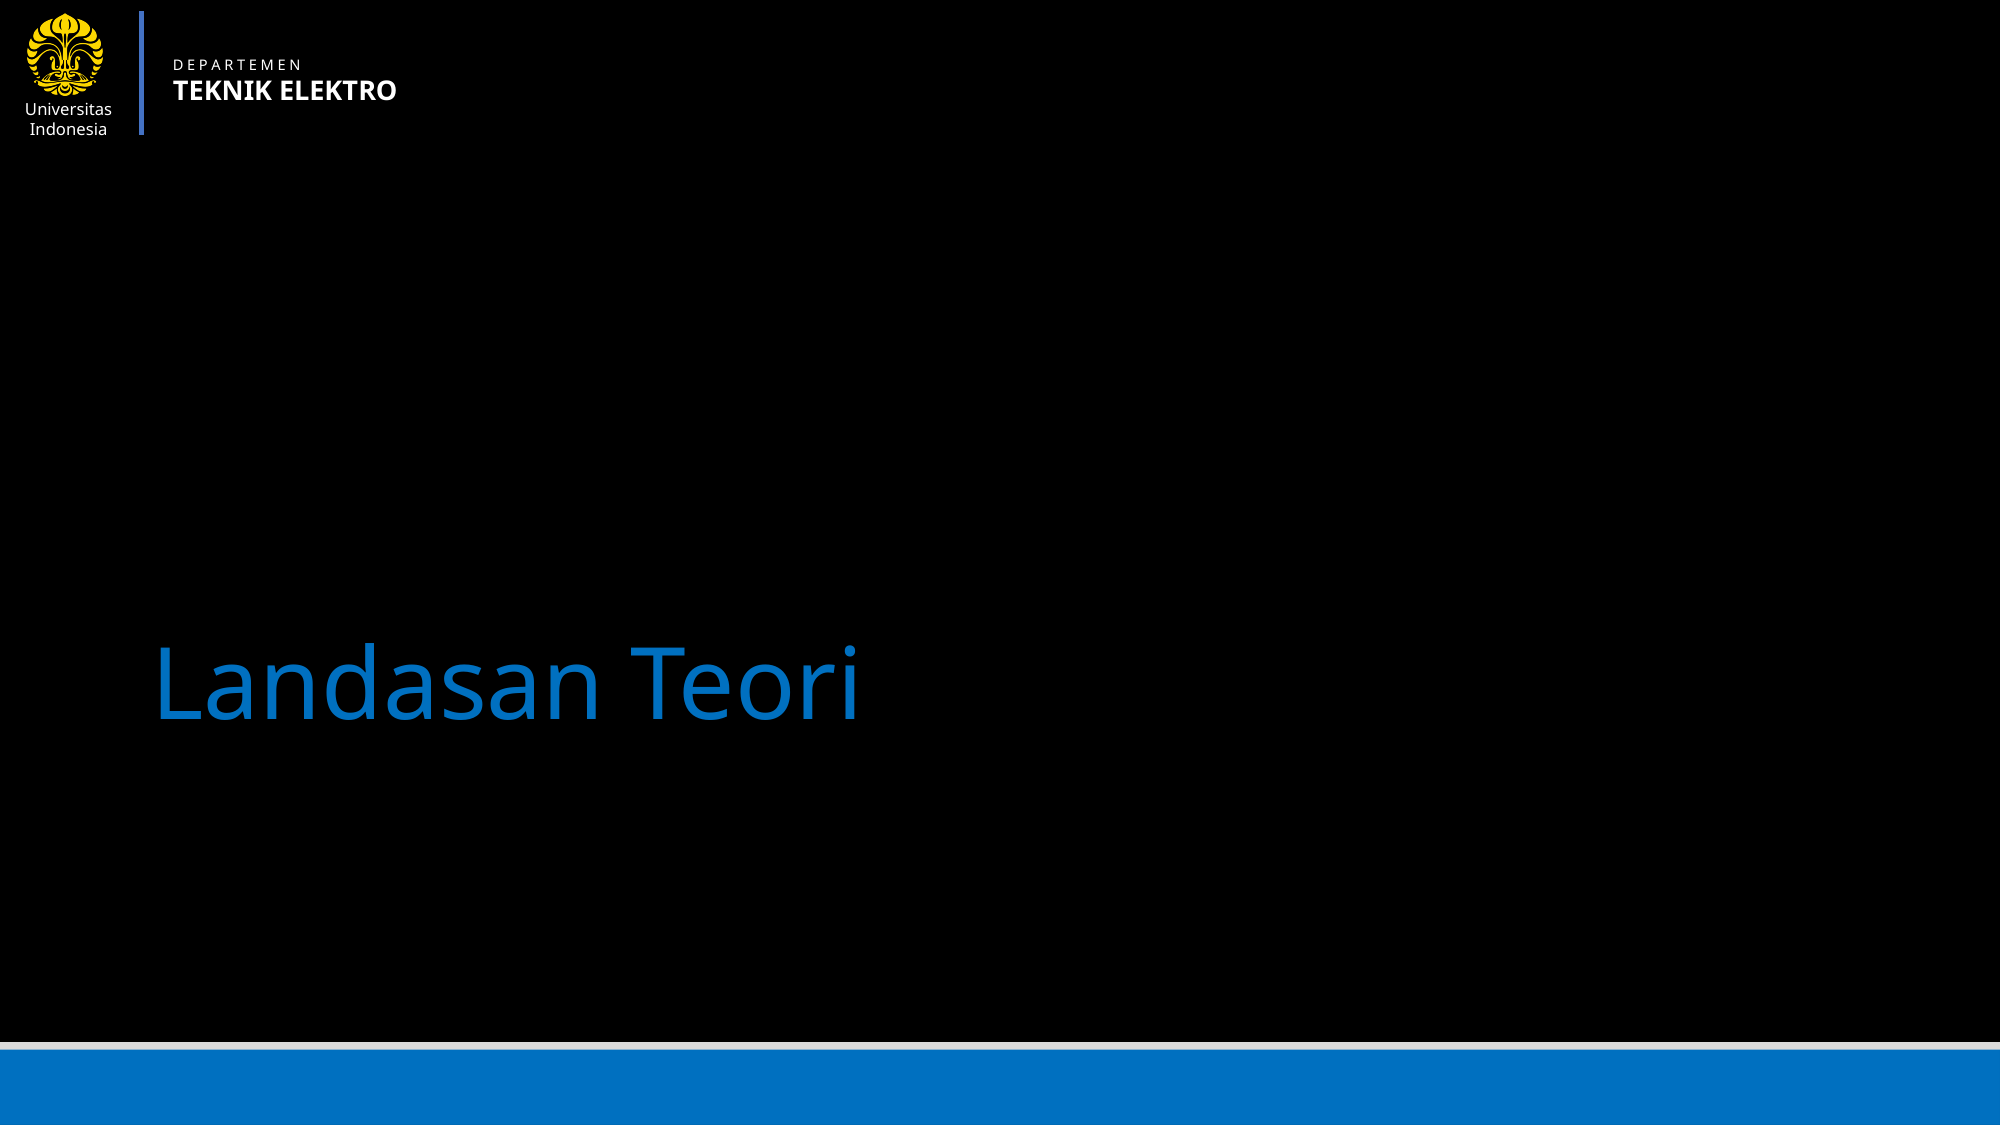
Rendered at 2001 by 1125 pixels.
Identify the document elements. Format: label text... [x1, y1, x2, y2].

title Landasan Teori [136, 280, 1862, 749]
picture [27, 13, 103, 96]
picture [0, 1050, 2000, 1125]
